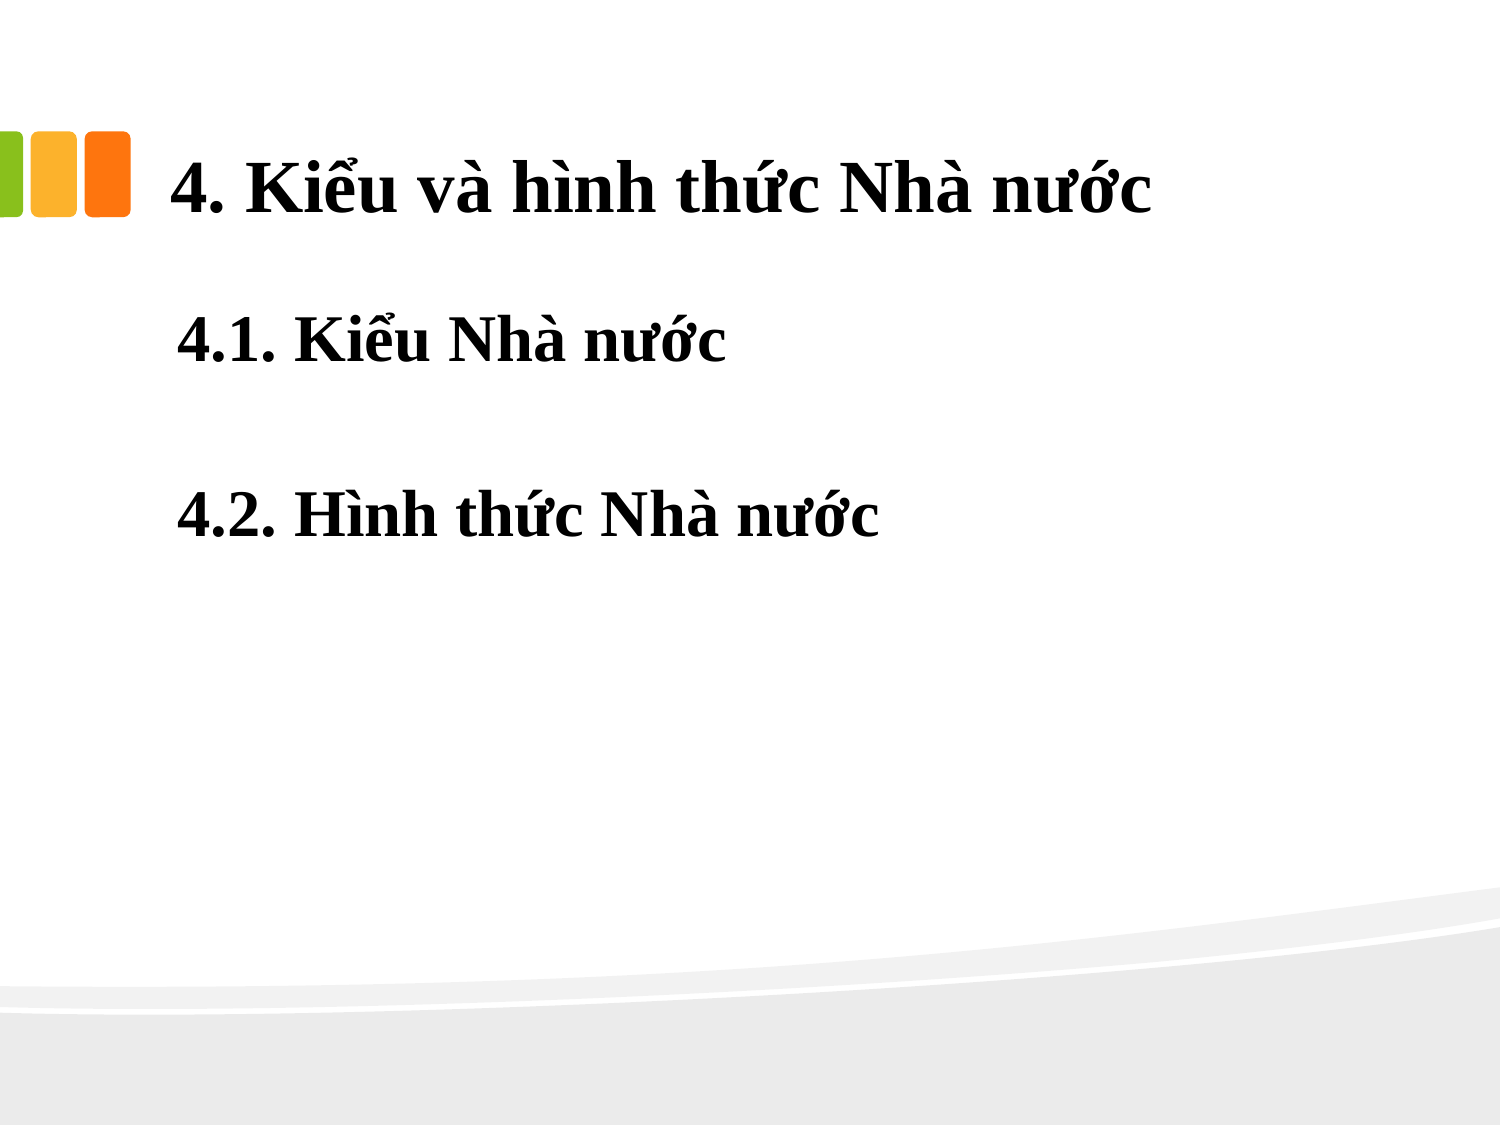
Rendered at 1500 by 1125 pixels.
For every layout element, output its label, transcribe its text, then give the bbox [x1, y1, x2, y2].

title 4. Kiểu và hình thức Nhà nước [150, 24, 1350, 238]
text_box 4.1. Kiểu Nhà nước [162, 287, 1225, 383]
text_box 4.2. Hình thức Nhà nước [162, 462, 1250, 558]
